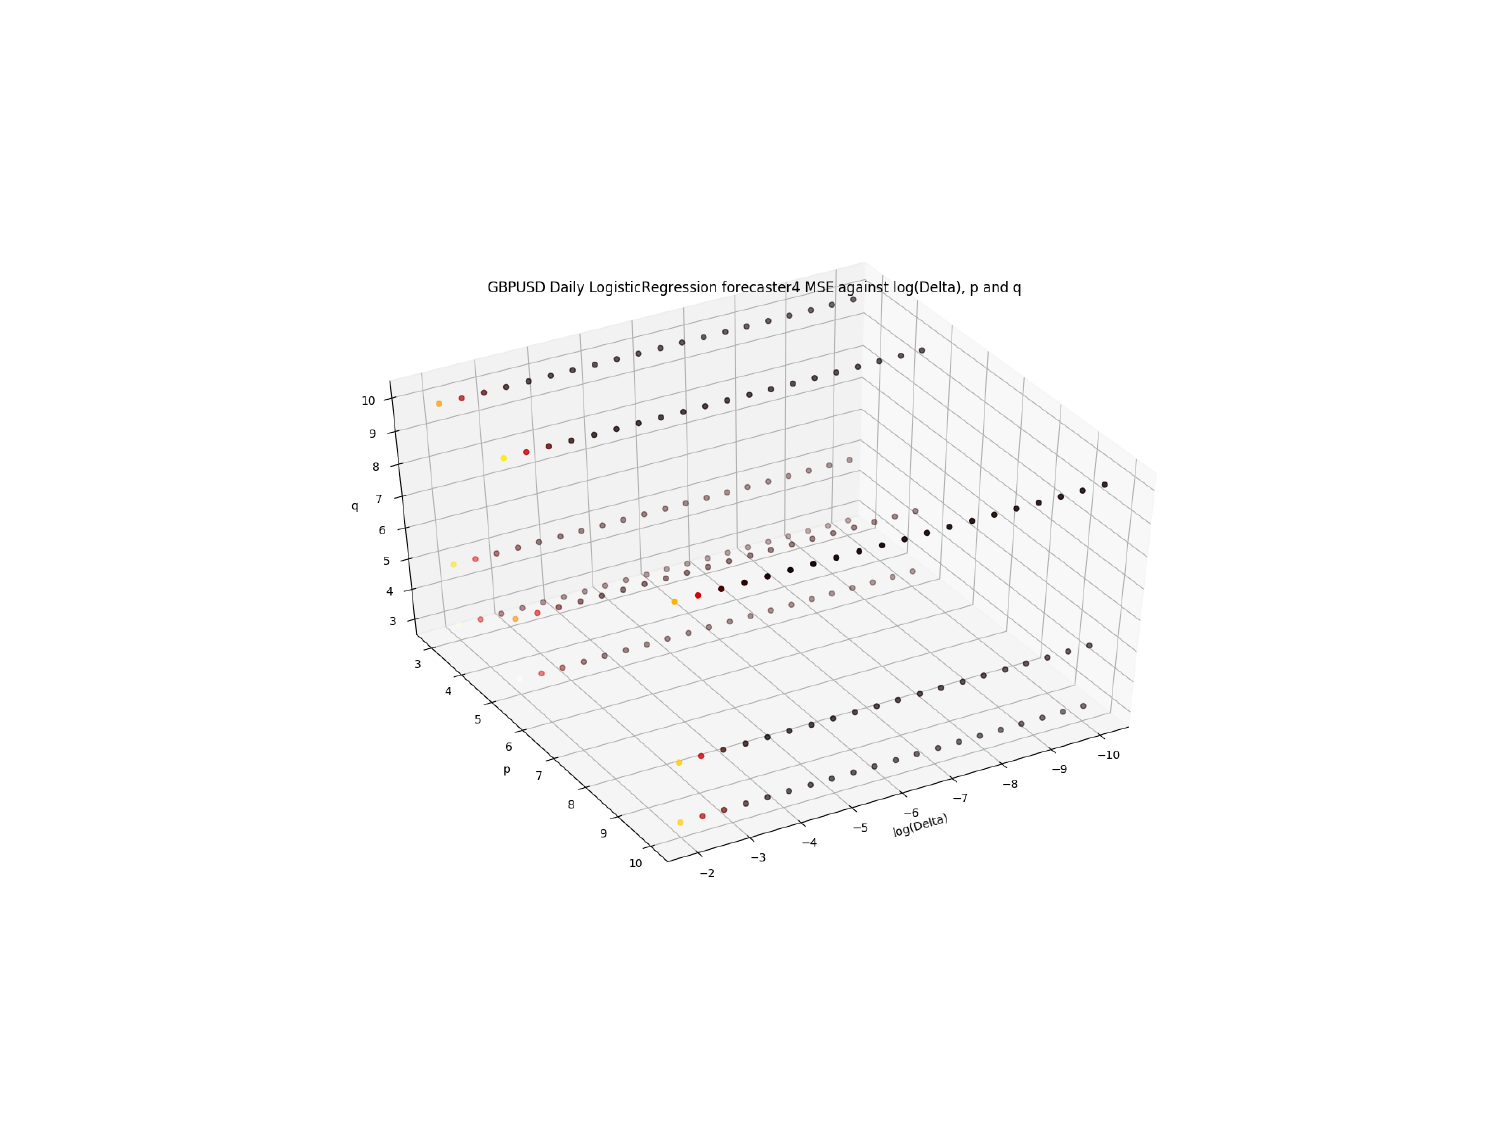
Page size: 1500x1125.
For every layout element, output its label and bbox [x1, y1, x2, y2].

picture [119, 149, 1358, 976]
